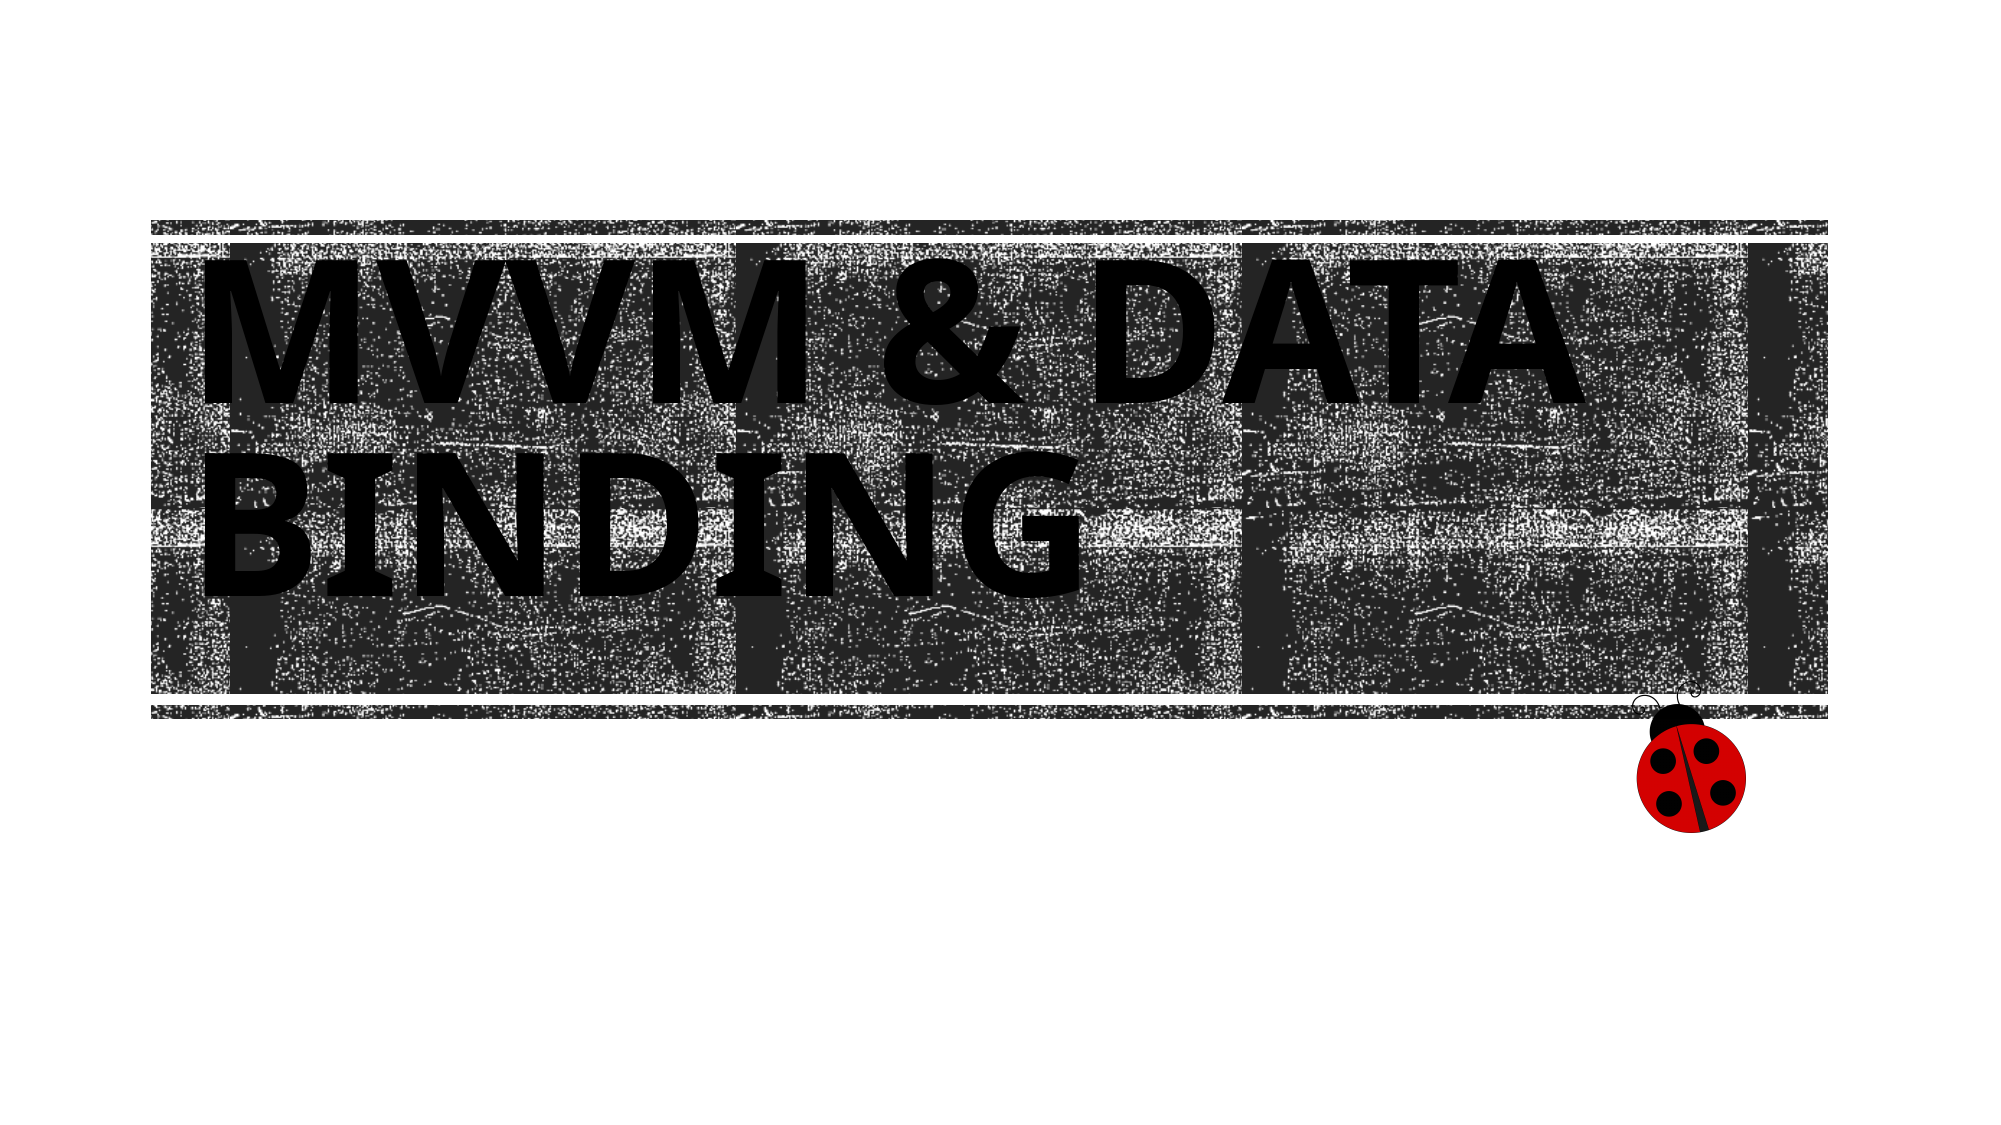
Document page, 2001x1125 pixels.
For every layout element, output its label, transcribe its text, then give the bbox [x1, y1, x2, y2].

title MVVM & Data Binding [172, 370, 1808, 755]
picture [1632, 755, 1746, 833]
